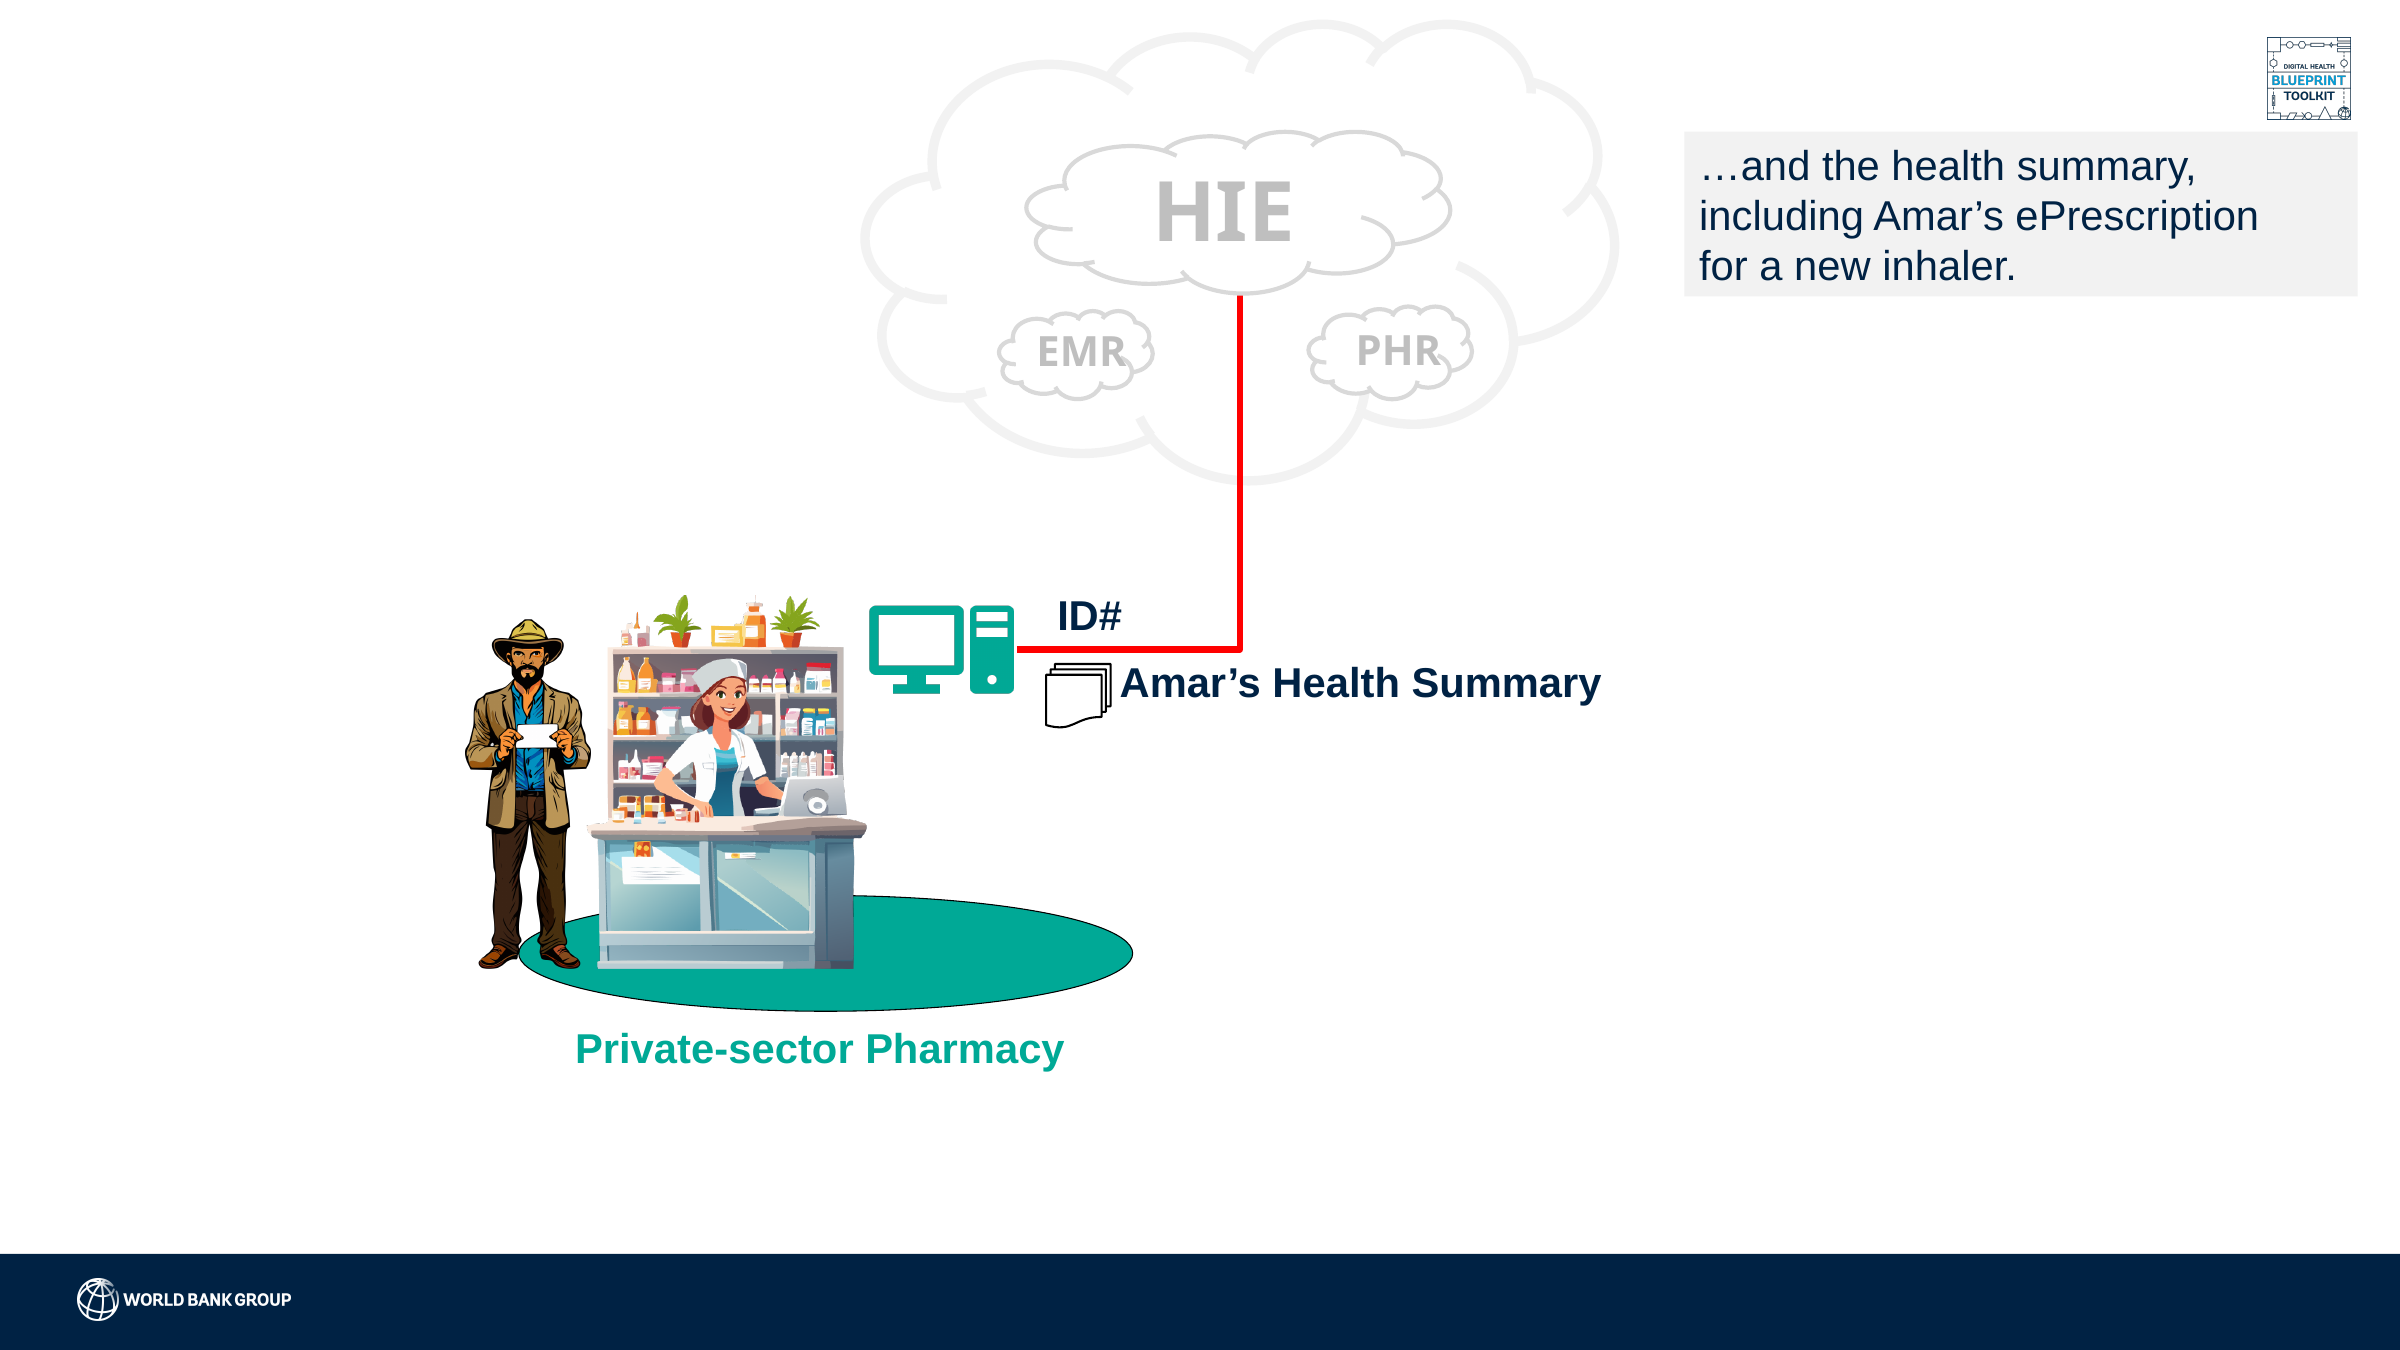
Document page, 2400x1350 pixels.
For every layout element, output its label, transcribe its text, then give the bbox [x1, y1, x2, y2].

text_box Amar’s Health Summary [1104, 648, 1617, 714]
text_box …and the health summary, including Amar’s ePrescription for a new inhaler. [1684, 131, 2358, 297]
text_box PHR [1340, 316, 1457, 381]
picture [2267, 37, 2351, 120]
text_box [1457, 317, 1475, 372]
picture [465, 574, 1018, 970]
text_box [1306, 304, 1455, 402]
text_box Private-sector Pharmacy [560, 1014, 1080, 1080]
text_box [996, 335, 1011, 384]
text_box [1044, 661, 1113, 730]
picture [77, 1278, 291, 1321]
text_box [540, 894, 1135, 1014]
text_box [862, 22, 1617, 483]
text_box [1016, 288, 1241, 650]
text_box HIE [1024, 129, 1453, 296]
